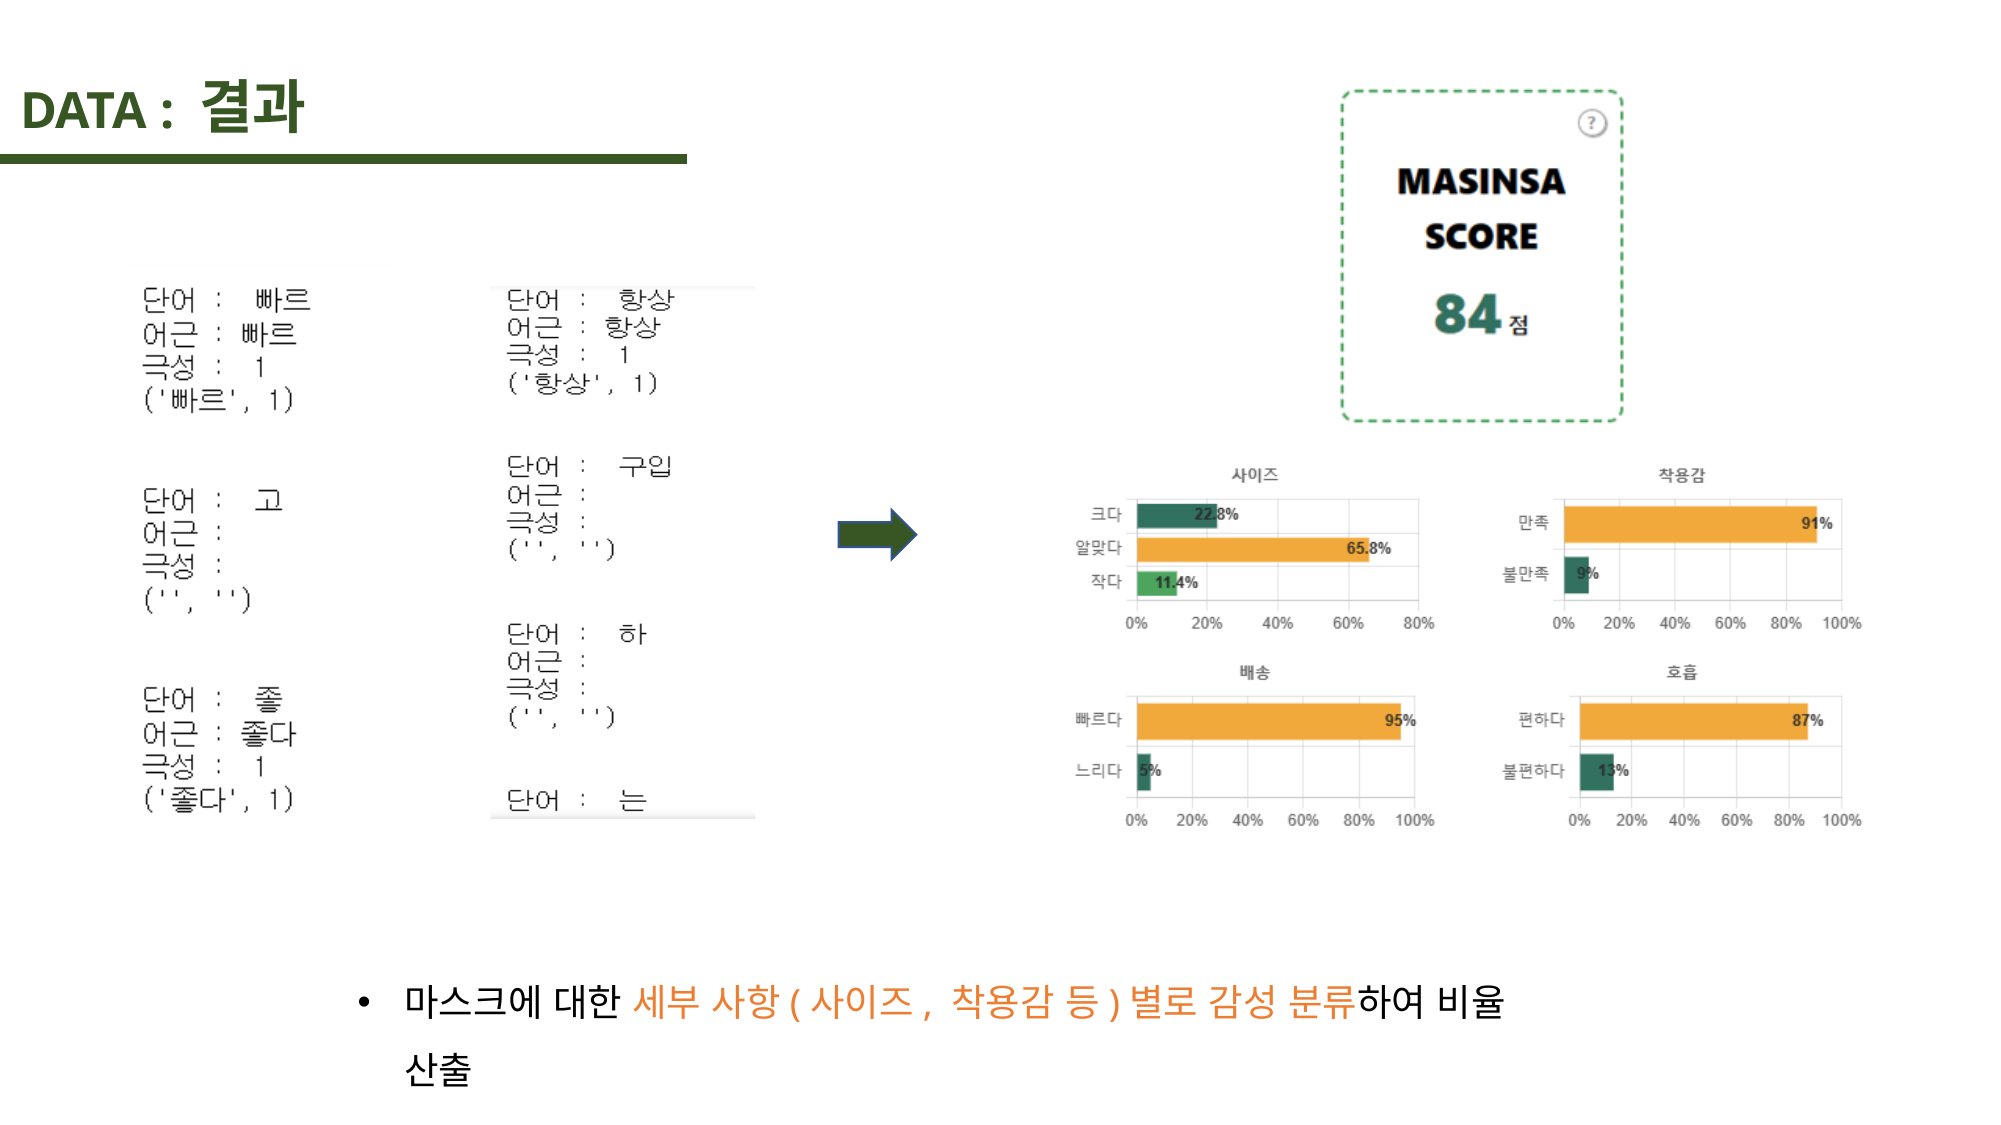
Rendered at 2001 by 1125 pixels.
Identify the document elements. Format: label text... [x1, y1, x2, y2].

picture [129, 263, 395, 866]
text_box 마스크에 대한 세부 사항(사이즈, 착용감 등)별로 감성 분류하여 비율 산출 [342, 949, 1593, 1099]
text_box [837, 507, 918, 562]
text_box DATA : 결과 [5, 62, 322, 148]
text_box [0, 154, 687, 164]
picture [490, 286, 756, 819]
picture [1057, 62, 1887, 865]
